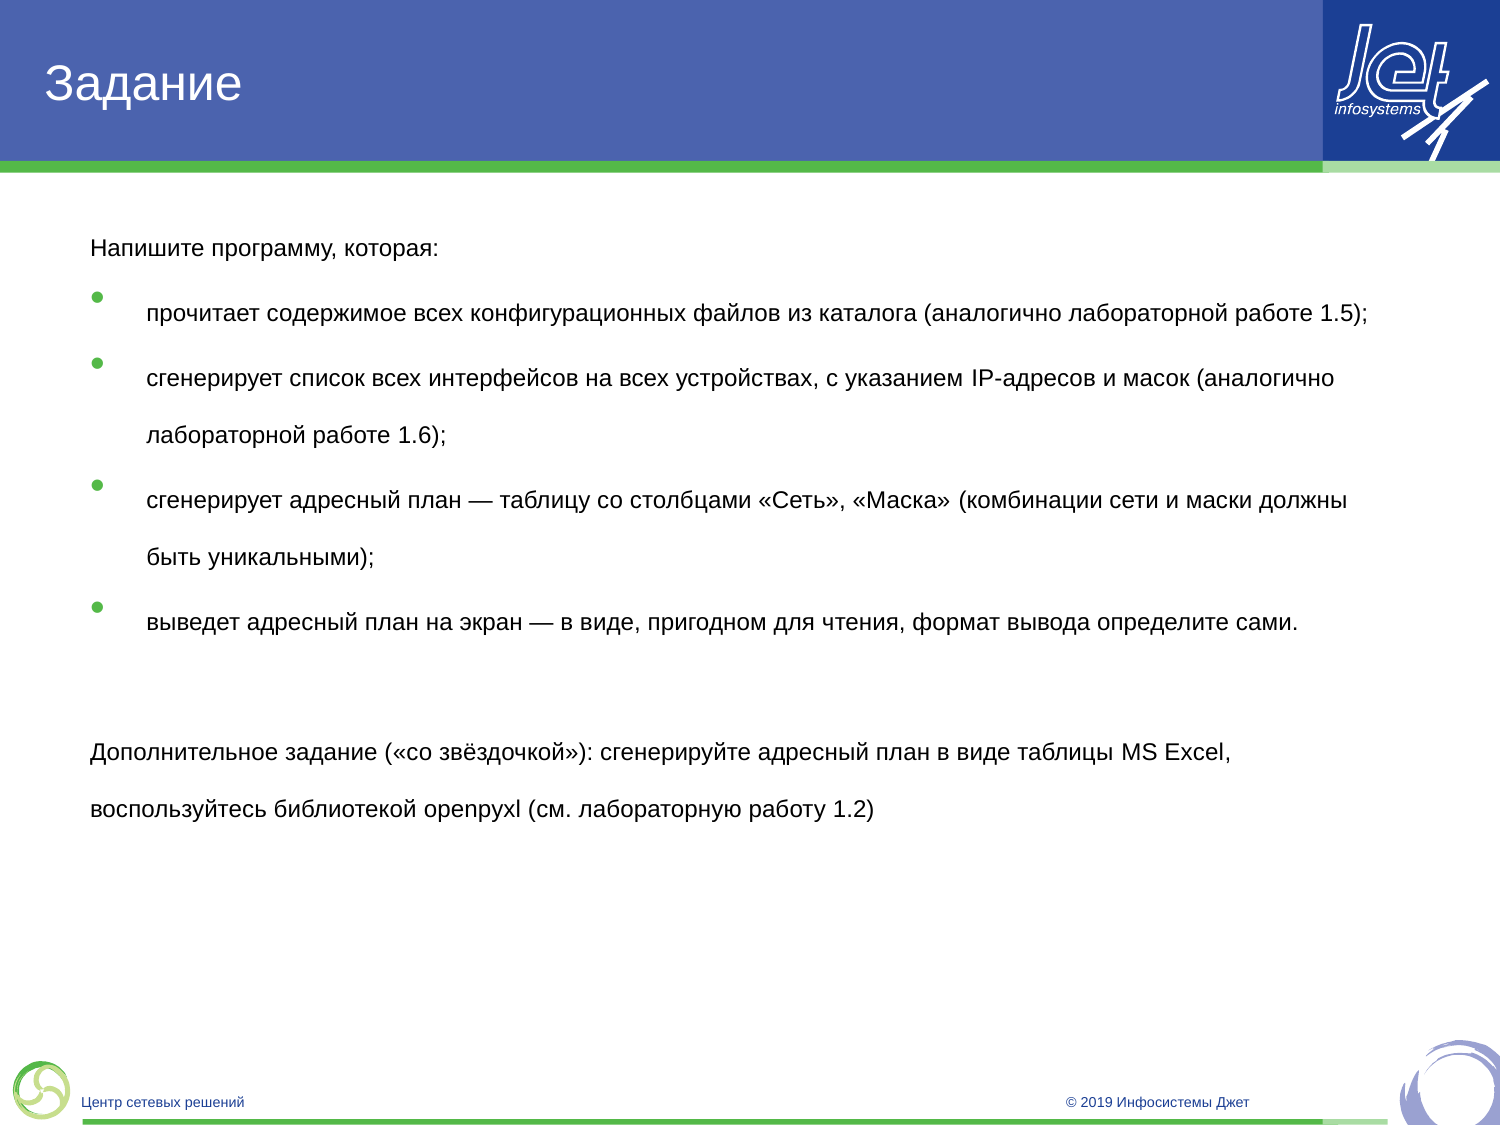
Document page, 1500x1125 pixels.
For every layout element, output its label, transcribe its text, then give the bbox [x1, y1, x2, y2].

title Задание [29, 21, 1294, 140]
text_box Напишите программу, которая: прочитает содержимое всех конфигурационных файлов из каталога (аналогично лабораторной работе 1.5); сгенерирует список всех интерфейсов на всех устройствах, с указанием IP-адресов и масок (аналогично лабораторной работе 1.6); сгенерирует адресный план — таблицу со столбцами «Сеть», «Маска» (комбинации сети и маски должны быть уникальными); выведет адресный план на экран — в виде, пригодном для чтения, формат вывода определите сами. Дополнительное задание («со звёздочкой»): сгенерируйте адресный план в виде таблицы MS Excel, воспользуйтесь библиотекой openpyxl (см. лабораторную работу 1.2) [74, 196, 1425, 1035]
